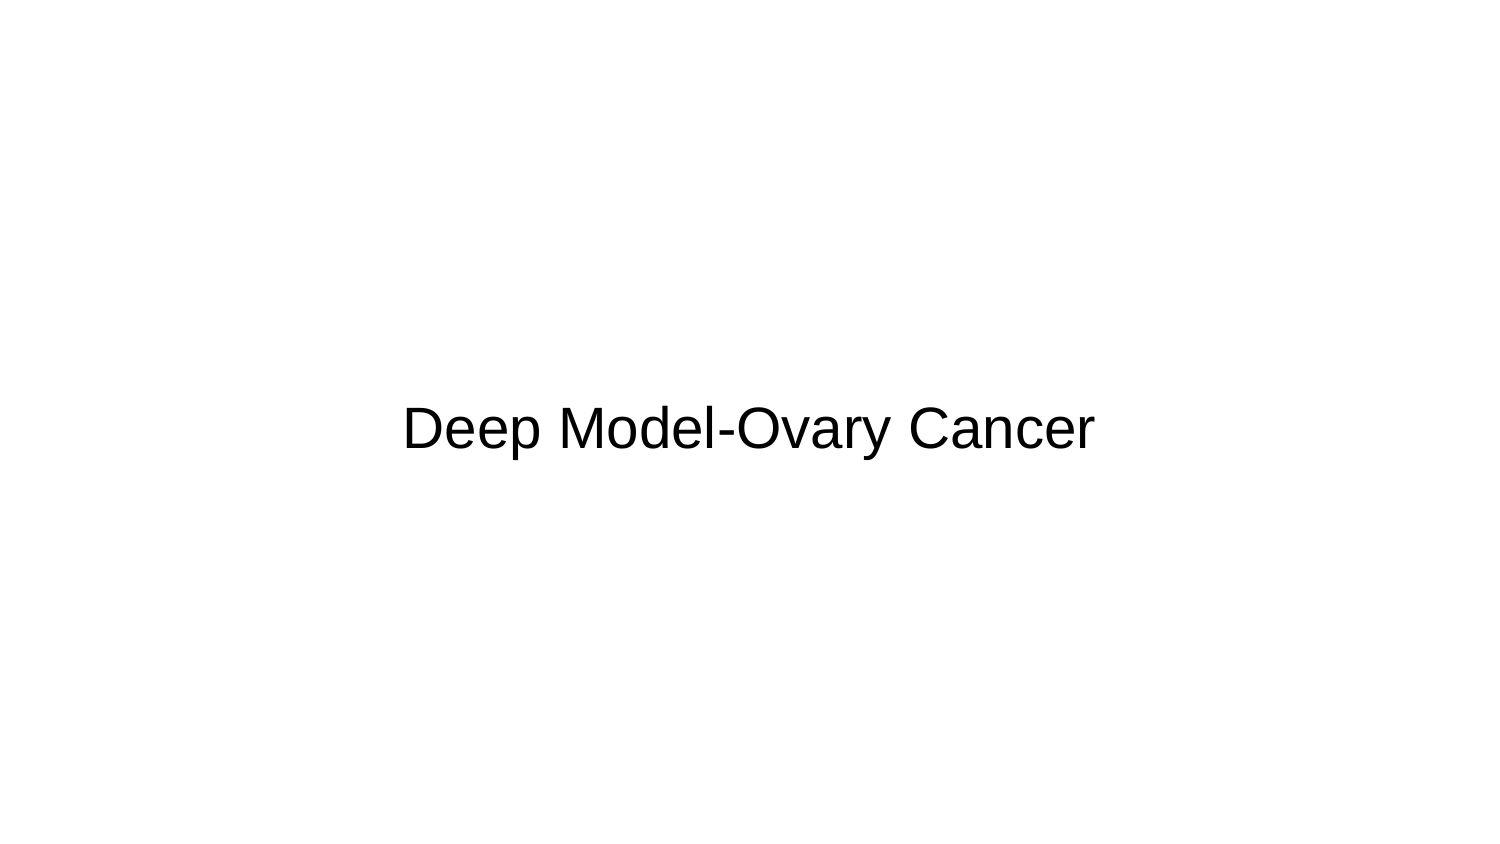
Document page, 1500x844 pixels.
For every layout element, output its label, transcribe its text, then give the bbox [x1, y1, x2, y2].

title Deep Model-Ovary Cancer [51, 374, 1449, 469]
